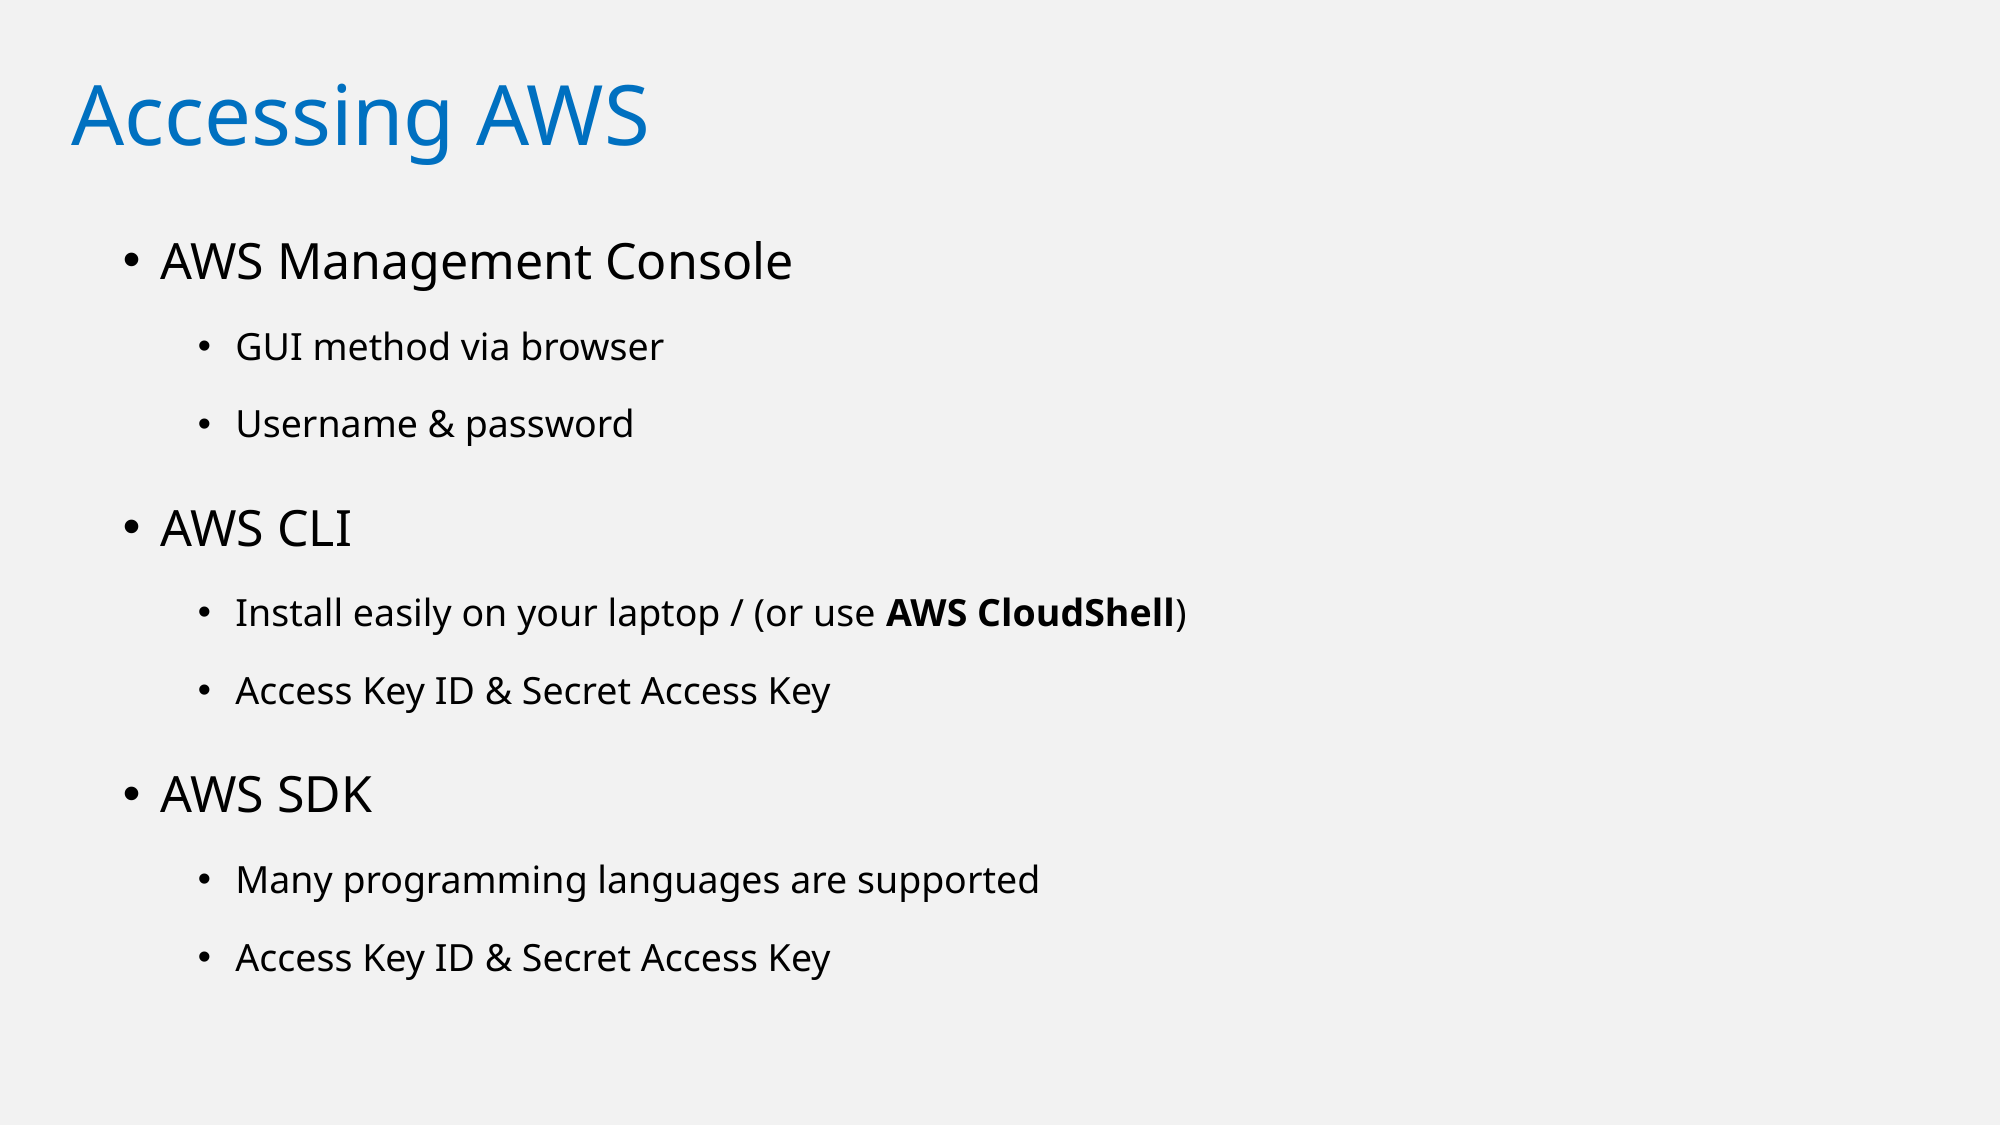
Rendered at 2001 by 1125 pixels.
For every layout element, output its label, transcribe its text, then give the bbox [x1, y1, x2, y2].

list AWS Management Console GUI method via browser Username & password AWS CLI Install easily on your laptop / (or use AWS CloudShell) Access Key ID & Secret Access Key AWS SDK Many programming languages are supported Access Key ID & Secret Access Key [107, 192, 1886, 1029]
title Accessing AWS [56, 45, 1900, 193]
